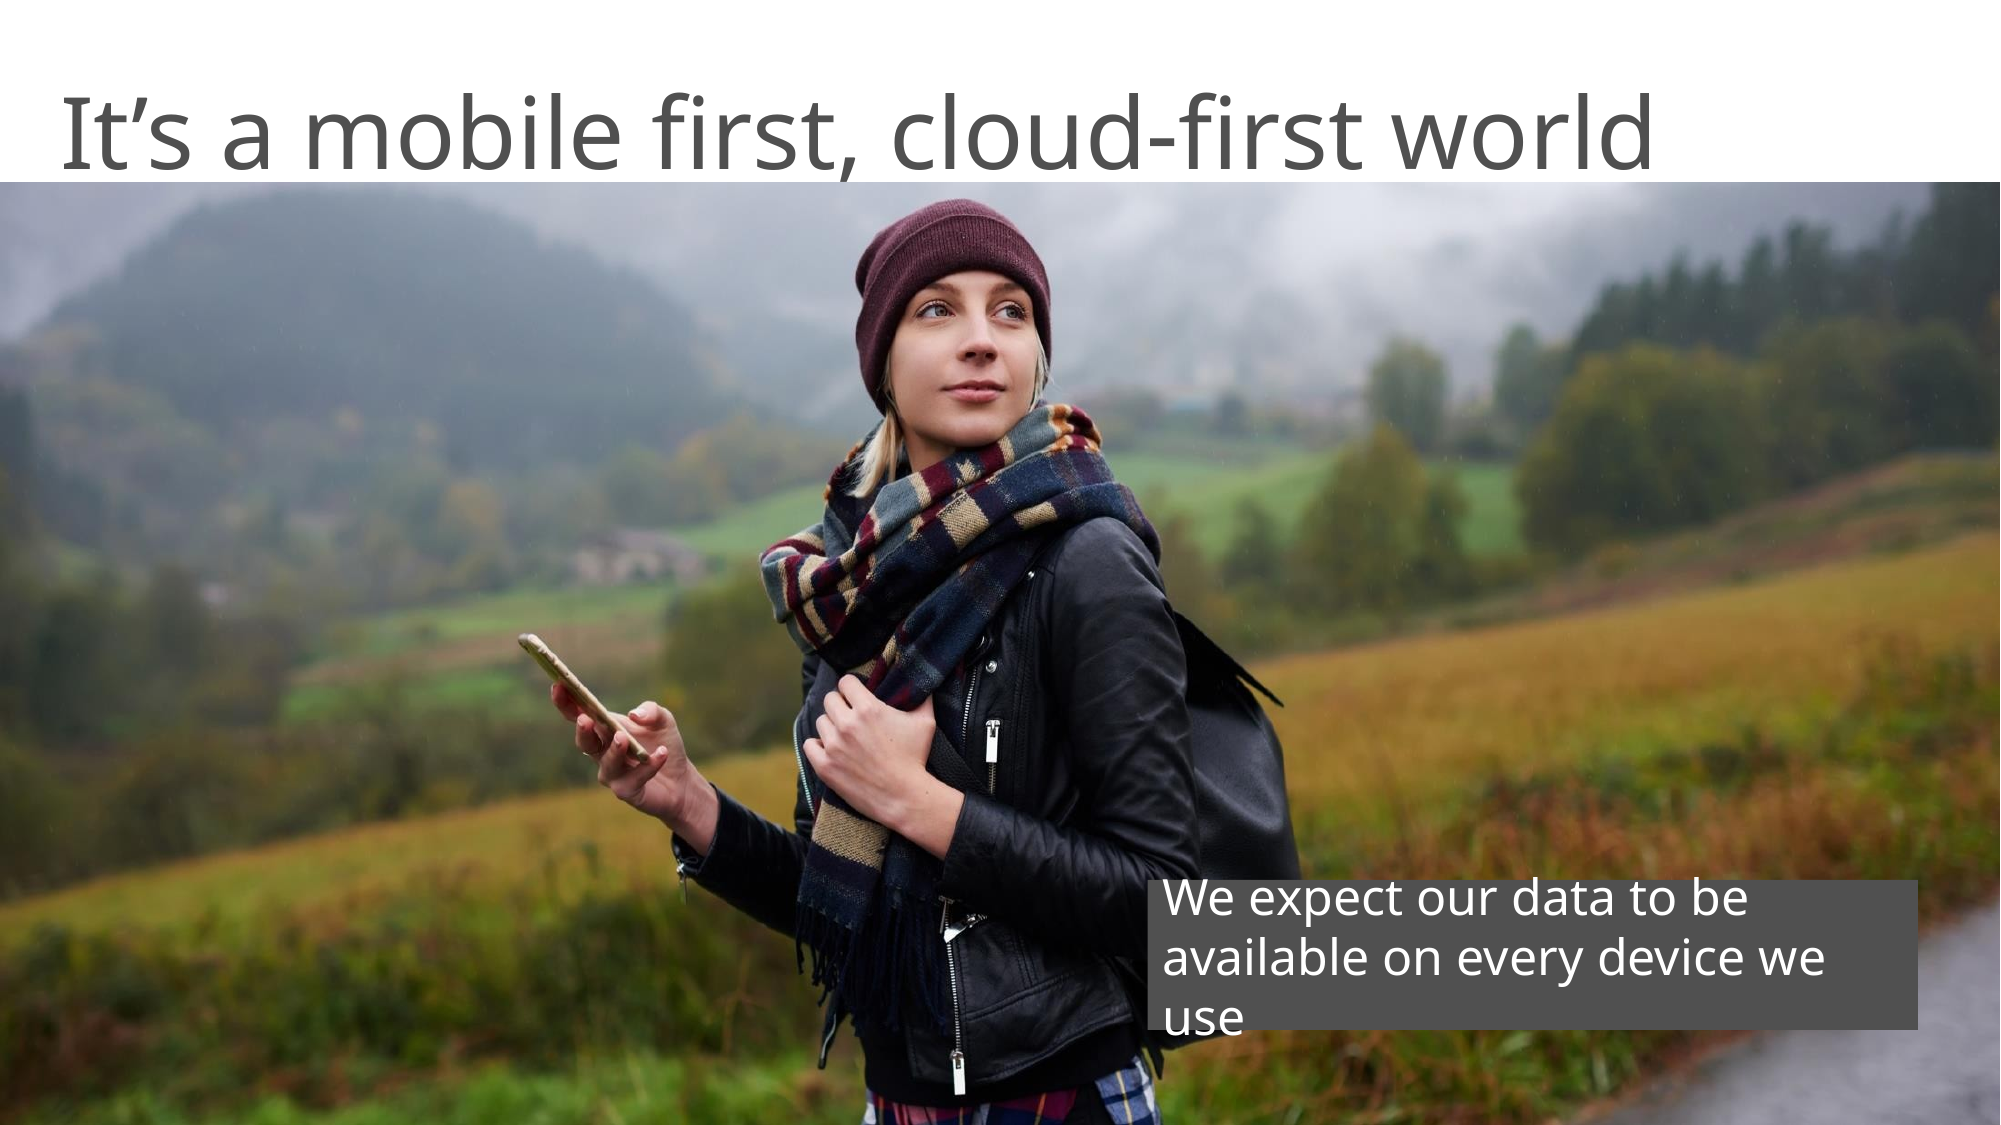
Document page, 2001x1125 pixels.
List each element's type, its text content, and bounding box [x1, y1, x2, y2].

text_box We expect our data to be available on every device we use [1147, 879, 1919, 1031]
text_box It’s a mobile first, cloud-first world [45, 48, 1996, 182]
text_box [0, 182, 2000, 1125]
